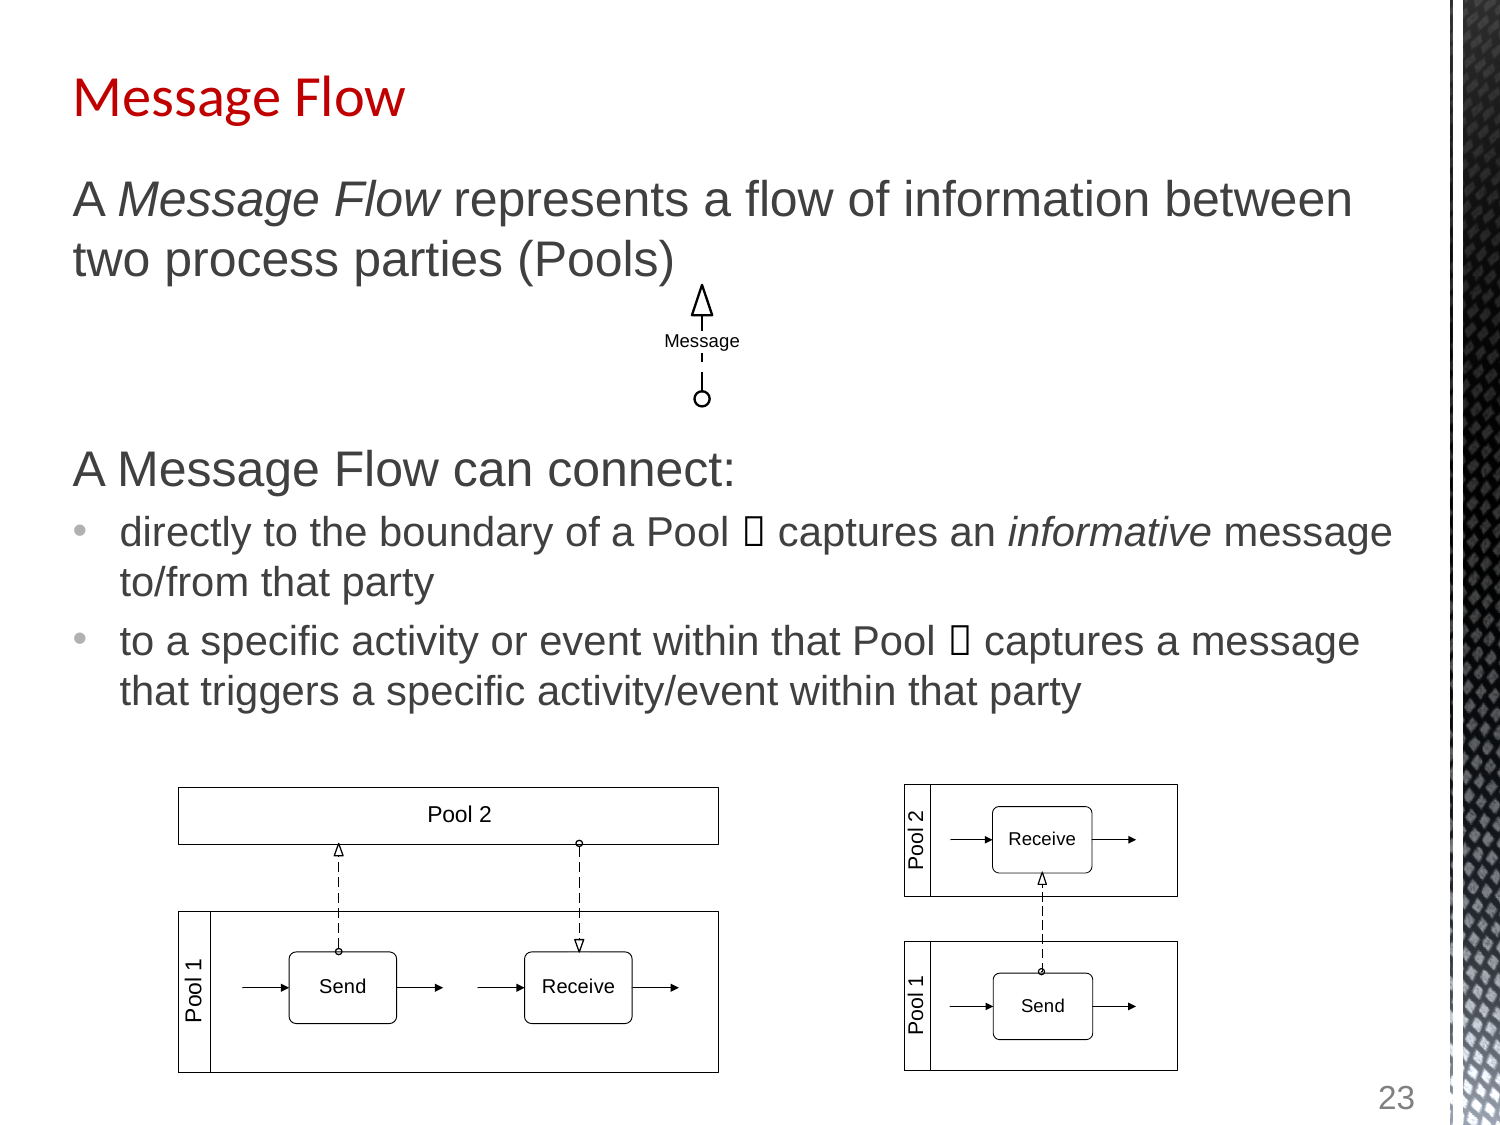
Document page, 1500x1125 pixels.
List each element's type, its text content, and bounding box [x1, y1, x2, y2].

picture [1447, 0, 1500, 1125]
title Message Flow [57, 27, 1381, 158]
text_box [321, 787, 355, 1057]
text_box A Message Flow can connect: directly to the boundary of a Pool  captures an informative message to/from that party to a specific activity or event within that Pool  captures a message that triggers a specific activity/event within that party [57, 429, 1441, 721]
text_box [590, 945, 710, 1065]
text_box A Message Flow represents a flow of information between two process parties (Pools) [57, 158, 1441, 429]
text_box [353, 945, 451, 1065]
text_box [175, 784, 721, 1075]
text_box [469, 945, 568, 1065]
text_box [187, 945, 321, 1065]
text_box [568, 787, 590, 1058]
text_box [898, 782, 1187, 1073]
slide_number 23 [1352, 1083, 1441, 1109]
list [644, 254, 759, 429]
